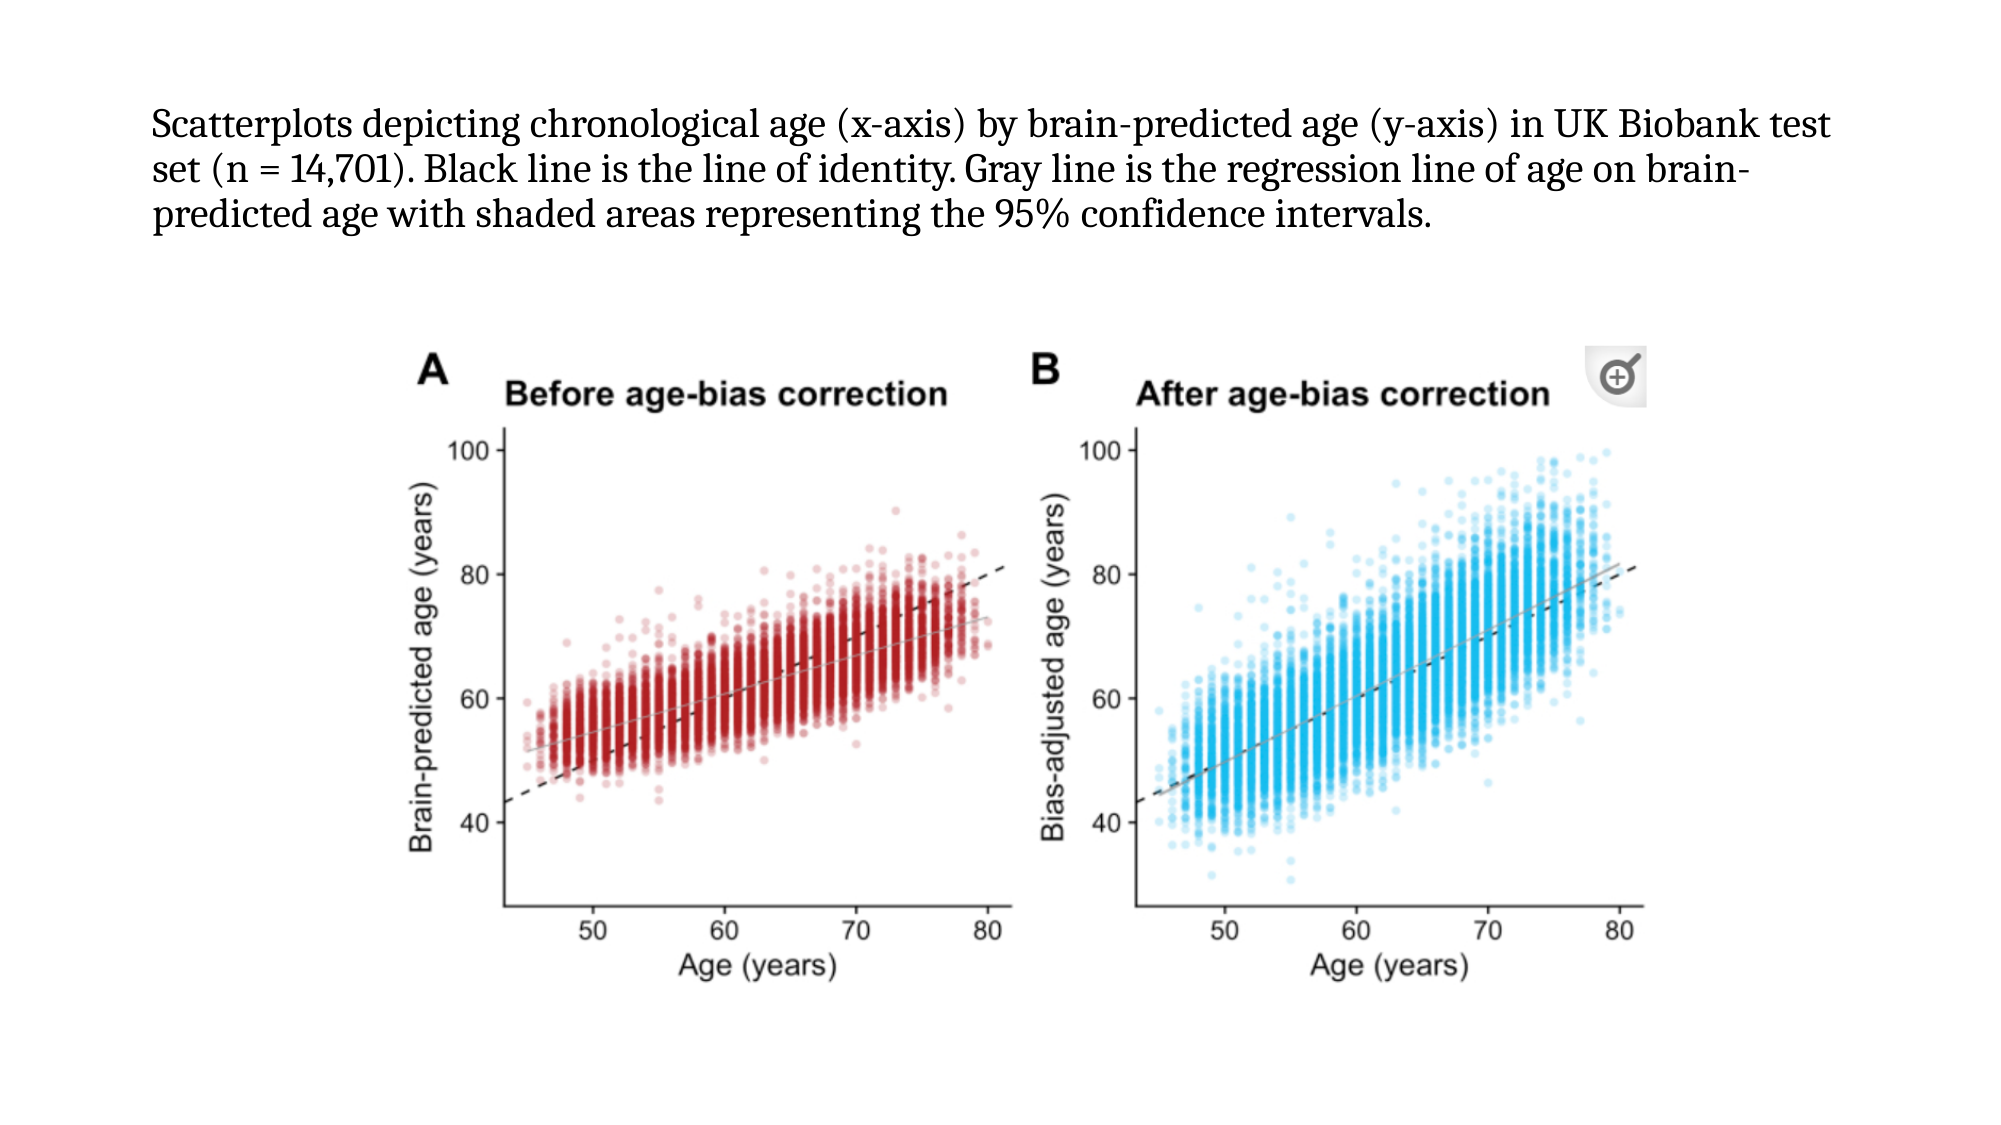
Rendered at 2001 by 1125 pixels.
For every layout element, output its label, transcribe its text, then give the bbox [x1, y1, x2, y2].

title Scatterplots depicting chronological age (x-axis) by brain-predicted age (y-axis) in UK Biobank test set (n = 14,701). Black line is the line of identity. Gray line is the regression line of age on brain-predicted age with shaded areas representing the 95% confidence intervals. [137, 59, 1863, 278]
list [297, 299, 1703, 1014]
